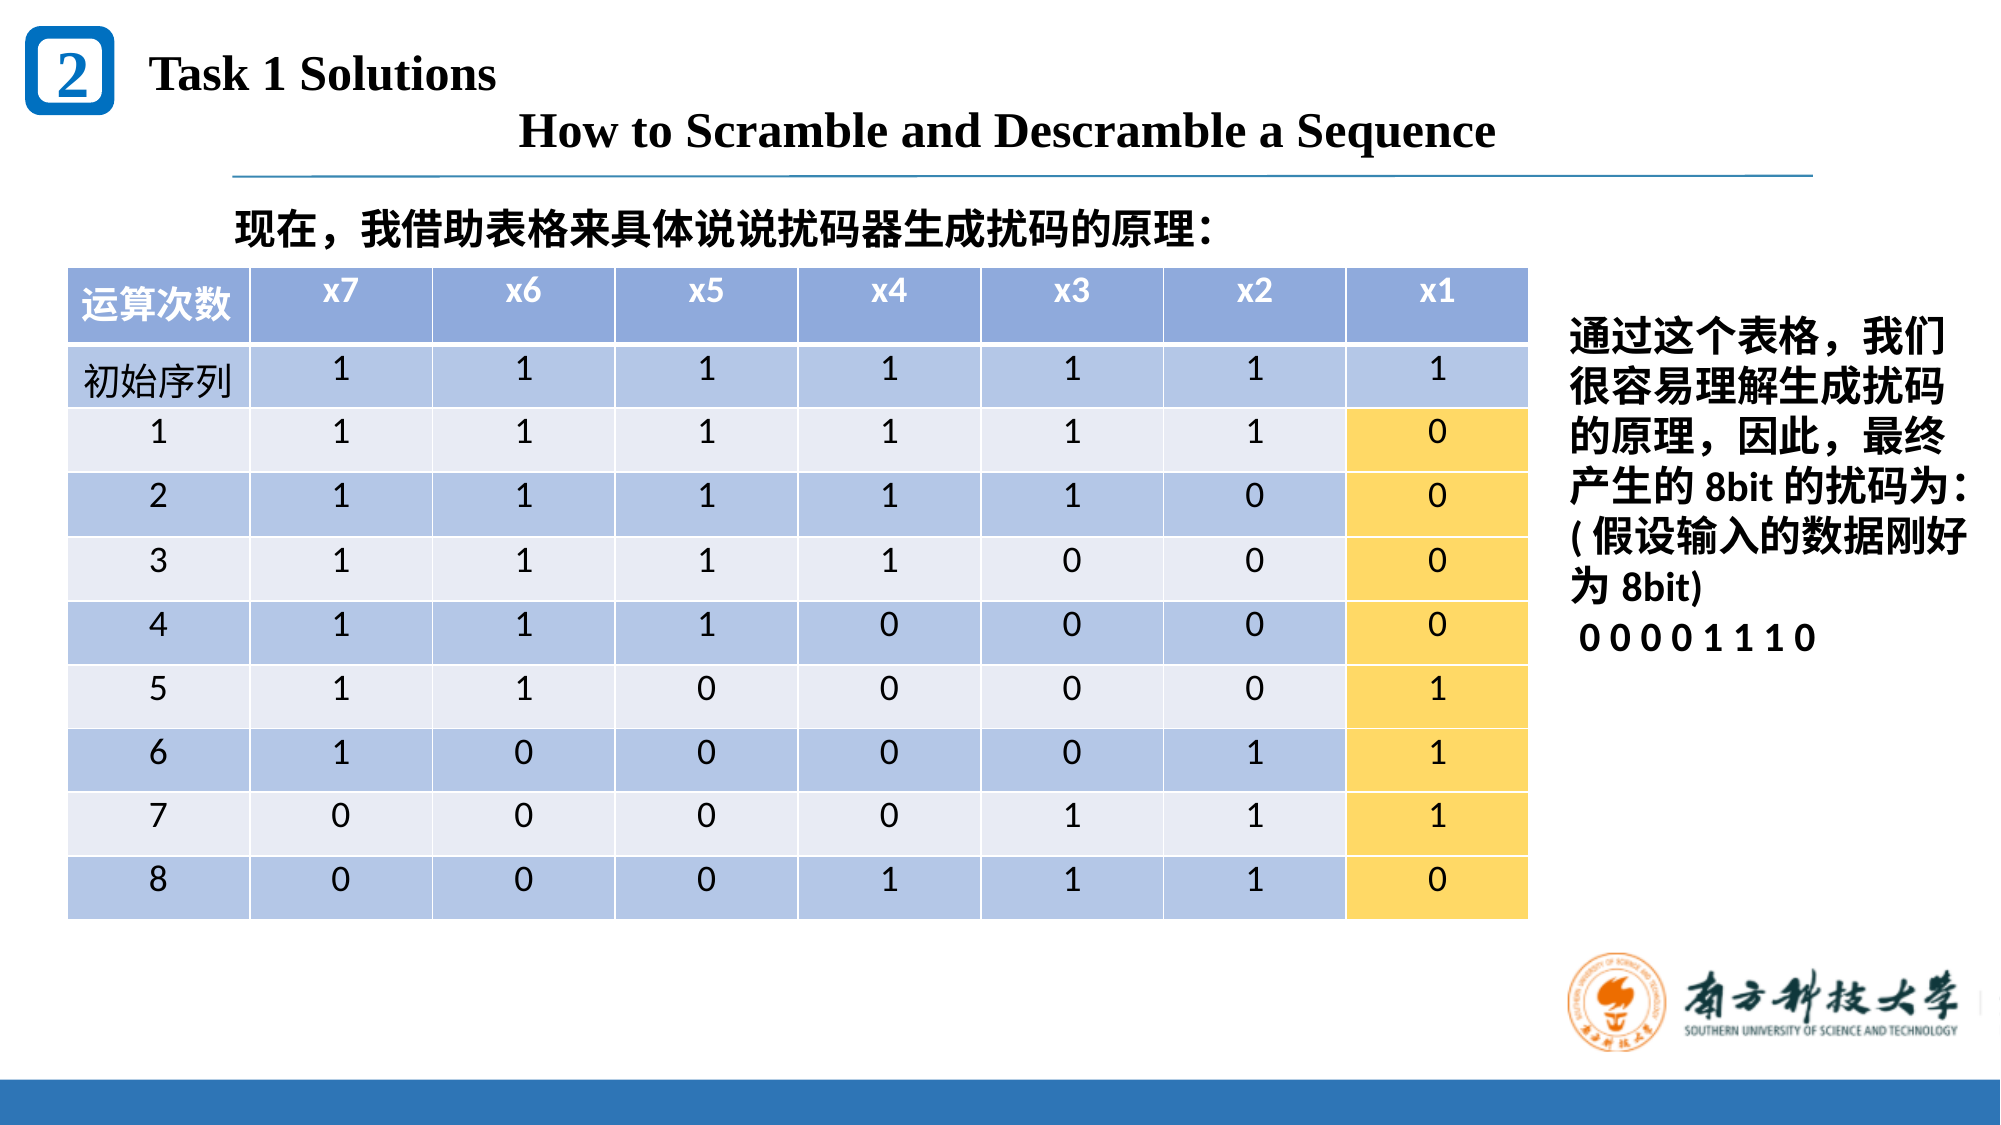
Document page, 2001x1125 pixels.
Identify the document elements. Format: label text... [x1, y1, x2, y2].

table_cell 0 [616, 857, 797, 919]
table_cell 0 [982, 538, 1163, 600]
table_cell 0 [799, 666, 980, 728]
table_cell 1 [251, 666, 432, 728]
table_cell 0 [982, 666, 1163, 728]
table_cell 1 [982, 473, 1163, 536]
table_header x4 [799, 268, 980, 342]
table_cell 7 [68, 793, 249, 855]
table_cell 1 [251, 347, 432, 407]
table_cell 0 [1164, 666, 1345, 728]
table_cell 1 [982, 347, 1163, 407]
table_cell 0 [799, 602, 980, 664]
table_cell 5 [68, 666, 249, 728]
table_cell 1 [799, 538, 980, 600]
table_cell 1 [433, 602, 614, 664]
table_cell 1 [982, 857, 1163, 919]
table_cell 0 [616, 793, 797, 855]
table_cell 3 [68, 538, 249, 600]
table_cell 1 [1164, 793, 1345, 855]
table_cell 1 [251, 409, 432, 471]
table_cell 1 [68, 409, 249, 471]
table_cell 1 [982, 409, 1163, 471]
table_header 运算次数 [68, 268, 249, 342]
table_cell 1 [251, 602, 432, 664]
table_cell 0 [251, 793, 432, 855]
table_cell 1 [1347, 729, 1528, 791]
text_box How to Scramble and Descramble a Sequence [503, 89, 1866, 225]
table_cell 0 [251, 857, 432, 919]
table_cell 1 [616, 473, 797, 536]
table_cell 1 [433, 538, 614, 600]
table_cell 1 [251, 538, 432, 600]
table_header x6 [433, 268, 614, 342]
table_cell 4 [68, 602, 249, 664]
table_cell 0 [433, 857, 614, 919]
table_cell 0 [982, 729, 1163, 791]
table_cell 1 [251, 473, 432, 536]
table_cell 0 [616, 666, 797, 728]
table_cell 2 [68, 473, 249, 536]
picture [1507, 928, 2000, 1074]
table_cell 1 [1347, 793, 1528, 855]
table_cell 0 [1164, 602, 1345, 664]
table_header x2 [1164, 268, 1345, 342]
table_cell 1 [799, 857, 980, 919]
table_cell 1 [616, 538, 797, 600]
table_cell 0 [982, 602, 1163, 664]
table_header x3 [982, 268, 1163, 342]
table_cell 1 [1164, 347, 1345, 407]
table_cell 1 [982, 793, 1163, 855]
table_cell 0 [1347, 602, 1528, 664]
text_box 现在，我借助表格来具体说说扰码器生成扰码的原理： [220, 195, 1252, 260]
table_cell 0 [1347, 538, 1528, 600]
table_cell 0 [799, 793, 980, 855]
table_cell 0 [1347, 409, 1528, 471]
table_cell 0 [1164, 538, 1345, 600]
table_cell 0 [1347, 473, 1528, 536]
table_cell 0 [616, 729, 797, 791]
table_cell 0 [799, 729, 980, 791]
table_cell 1 [433, 666, 614, 728]
table_cell 1 [616, 602, 797, 664]
table_cell 初始序列 [68, 347, 249, 407]
table_cell 0 [1164, 473, 1345, 536]
table_cell 0 [433, 729, 614, 791]
table_cell 1 [433, 347, 614, 407]
table_cell 1 [1164, 857, 1345, 919]
table_cell 8 [68, 857, 249, 919]
table_cell 1 [616, 347, 797, 407]
table_cell 1 [1347, 347, 1528, 407]
table_cell 1 [433, 473, 614, 536]
table_cell 0 [1347, 857, 1528, 919]
table_header x5 [616, 268, 797, 342]
table_cell 1 [1347, 666, 1528, 728]
table_cell 1 [799, 347, 980, 407]
table_cell 6 [68, 729, 249, 791]
table_header x7 [251, 268, 432, 342]
table_header x1 [1347, 268, 1528, 342]
table_cell 1 [1164, 729, 1345, 791]
table_cell 1 [1164, 409, 1345, 471]
table_cell 1 [799, 409, 980, 471]
table_cell 1 [433, 409, 614, 471]
table_cell 1 [616, 409, 797, 471]
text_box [26, 27, 575, 115]
table_cell 0 [433, 793, 614, 855]
table_cell 1 [251, 729, 432, 791]
text_box [194, 196, 1806, 261]
table_cell 1 [799, 473, 980, 536]
text_box 通过这个表格，我们很容易理解生成扰码的原理，因此，最终产生的8bit的扰码为：(假设输入的数据刚好为8bit) 0 0 0 0 1 1 1 0 [1555, 302, 1992, 668]
